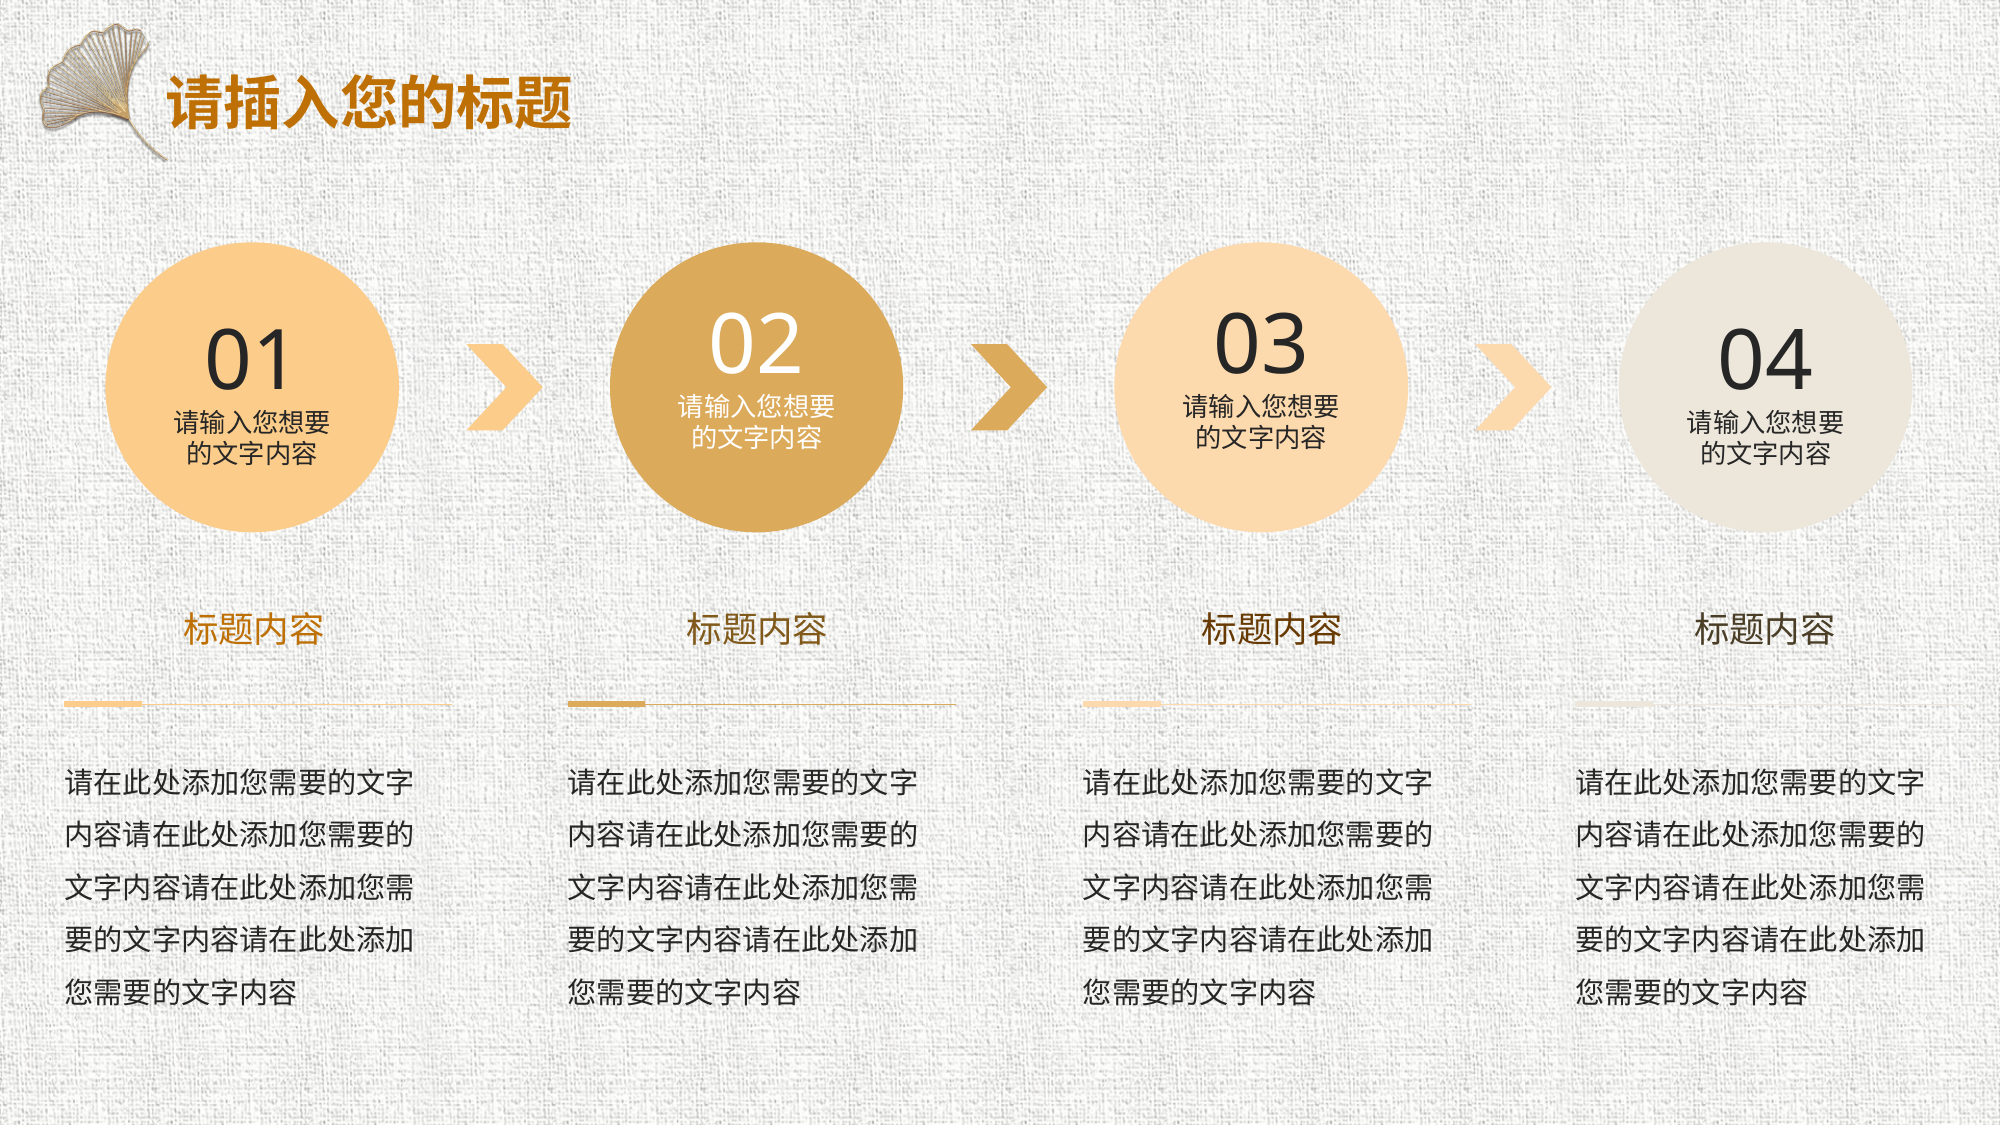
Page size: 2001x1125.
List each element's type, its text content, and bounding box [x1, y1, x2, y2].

text_box [466, 344, 543, 431]
text_box 03 请输入您想要的文字内容 [1114, 242, 1409, 533]
text_box 04 请输入您想要的文字内容 [1618, 242, 1913, 533]
text_box 标题内容 [559, 599, 956, 657]
text_box 01 请输入您想要的文字内容 [105, 242, 400, 533]
text_box 标题内容 [1074, 599, 1471, 657]
text_box 请在此处添加您需要的文字内容请在此处添加您需要的文字内容请在此处添加您需要的文字内容请在此处添加您需要的文字内容 [1575, 746, 1933, 1010]
text_box 请在此处添加您需要的文字内容请在此处添加您需要的文字内容请在此处添加您需要的文字内容请在此处添加您需要的文字内容 [567, 746, 931, 1010]
text_box 请在此处添加您需要的文字内容请在此处添加您需要的文字内容请在此处添加您需要的文字内容请在此处添加您需要的文字内容 [1082, 746, 1452, 1010]
text_box 标题内容 [1566, 599, 1963, 657]
text_box [1475, 344, 1552, 431]
text_box 标题内容 [55, 599, 452, 657]
text_box 请在此处添加您需要的文字内容请在此处添加您需要的文字内容请在此处添加您需要的文字内容请在此处添加您需要的文字内容 [64, 746, 432, 1010]
picture [41, 32, 177, 183]
text_box [970, 344, 1048, 431]
text_box 请插入您的标题 [177, 58, 1023, 144]
text_box 02 请输入您想要的文字内容 [609, 242, 904, 533]
